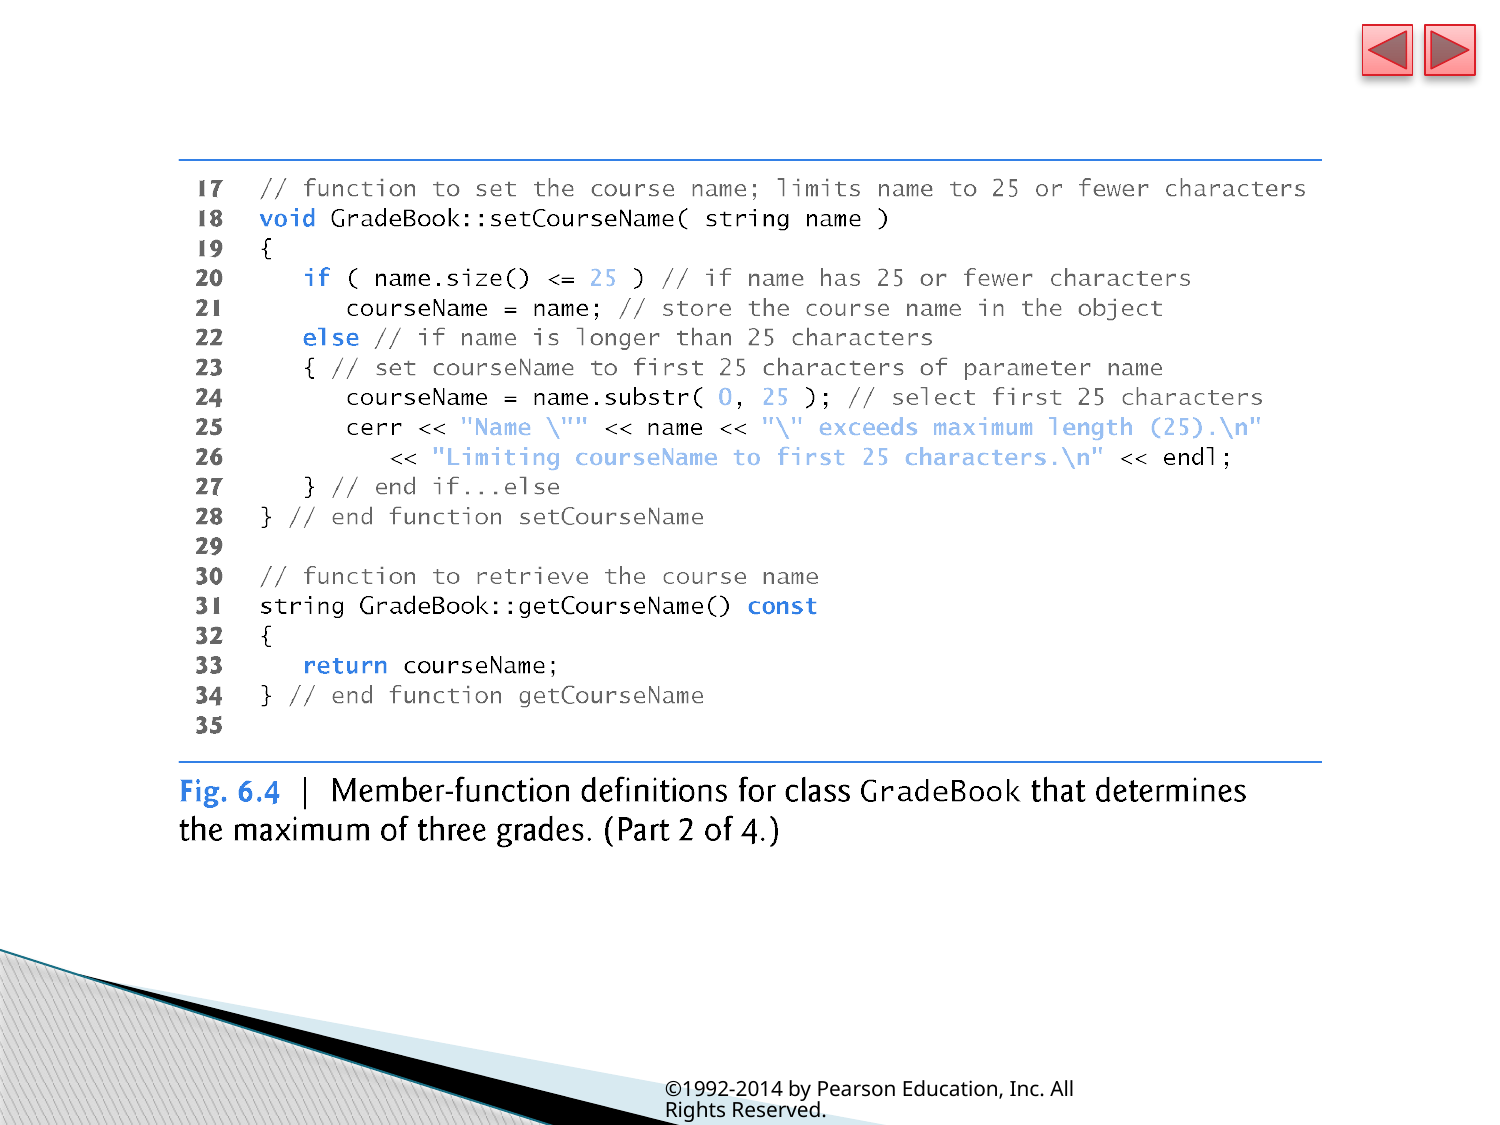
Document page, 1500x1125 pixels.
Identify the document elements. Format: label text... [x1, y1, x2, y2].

footer ©1992-2014 by Pearson Education, Inc. All Rights Reserved. [650, 1051, 1105, 1112]
picture [0, 106, 1500, 1018]
